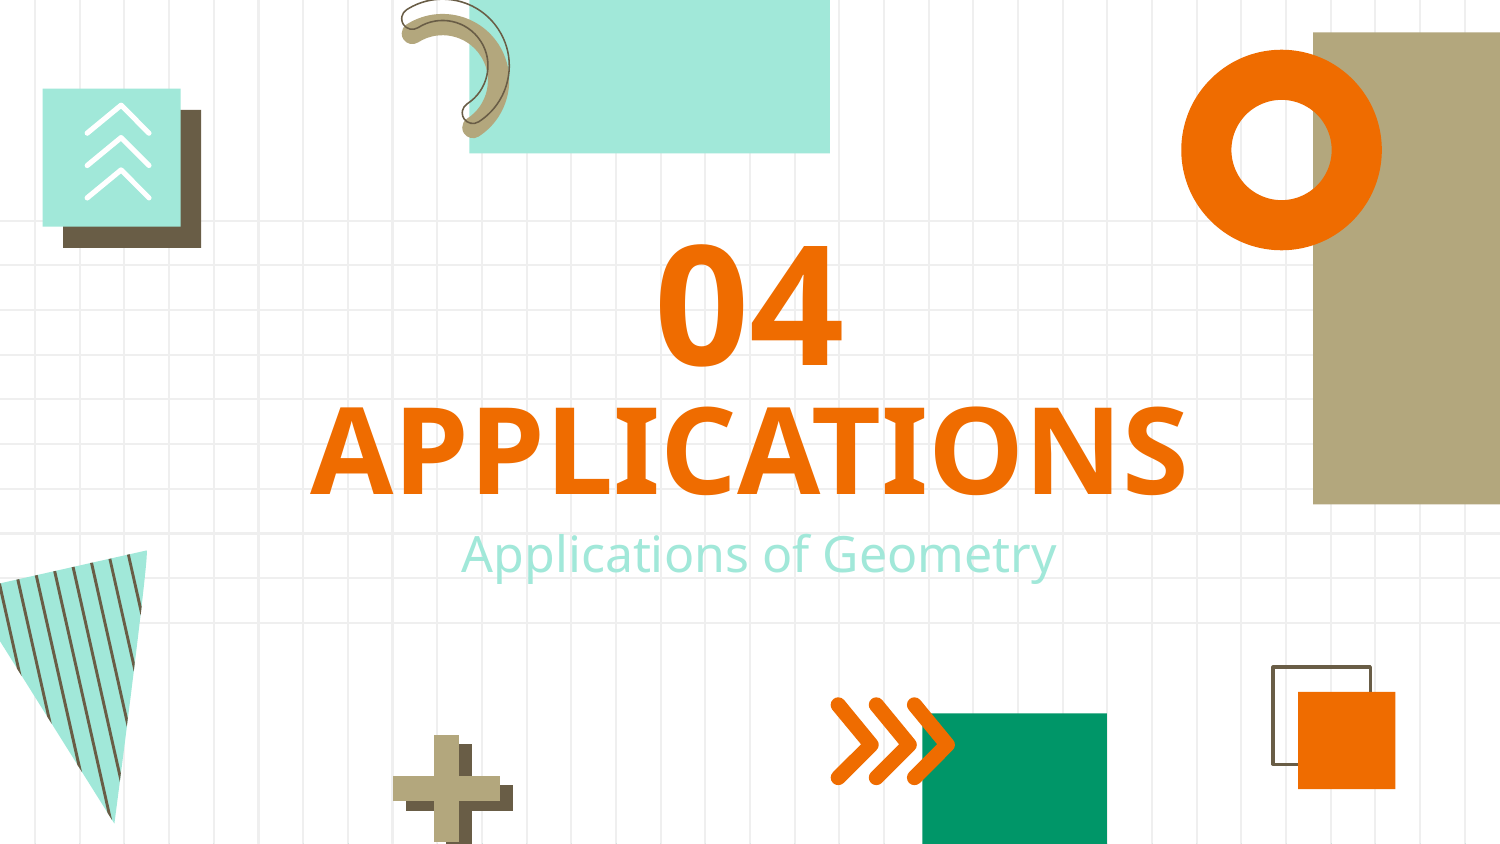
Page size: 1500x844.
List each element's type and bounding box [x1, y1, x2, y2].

text_box [0, 32, 1500, 825]
